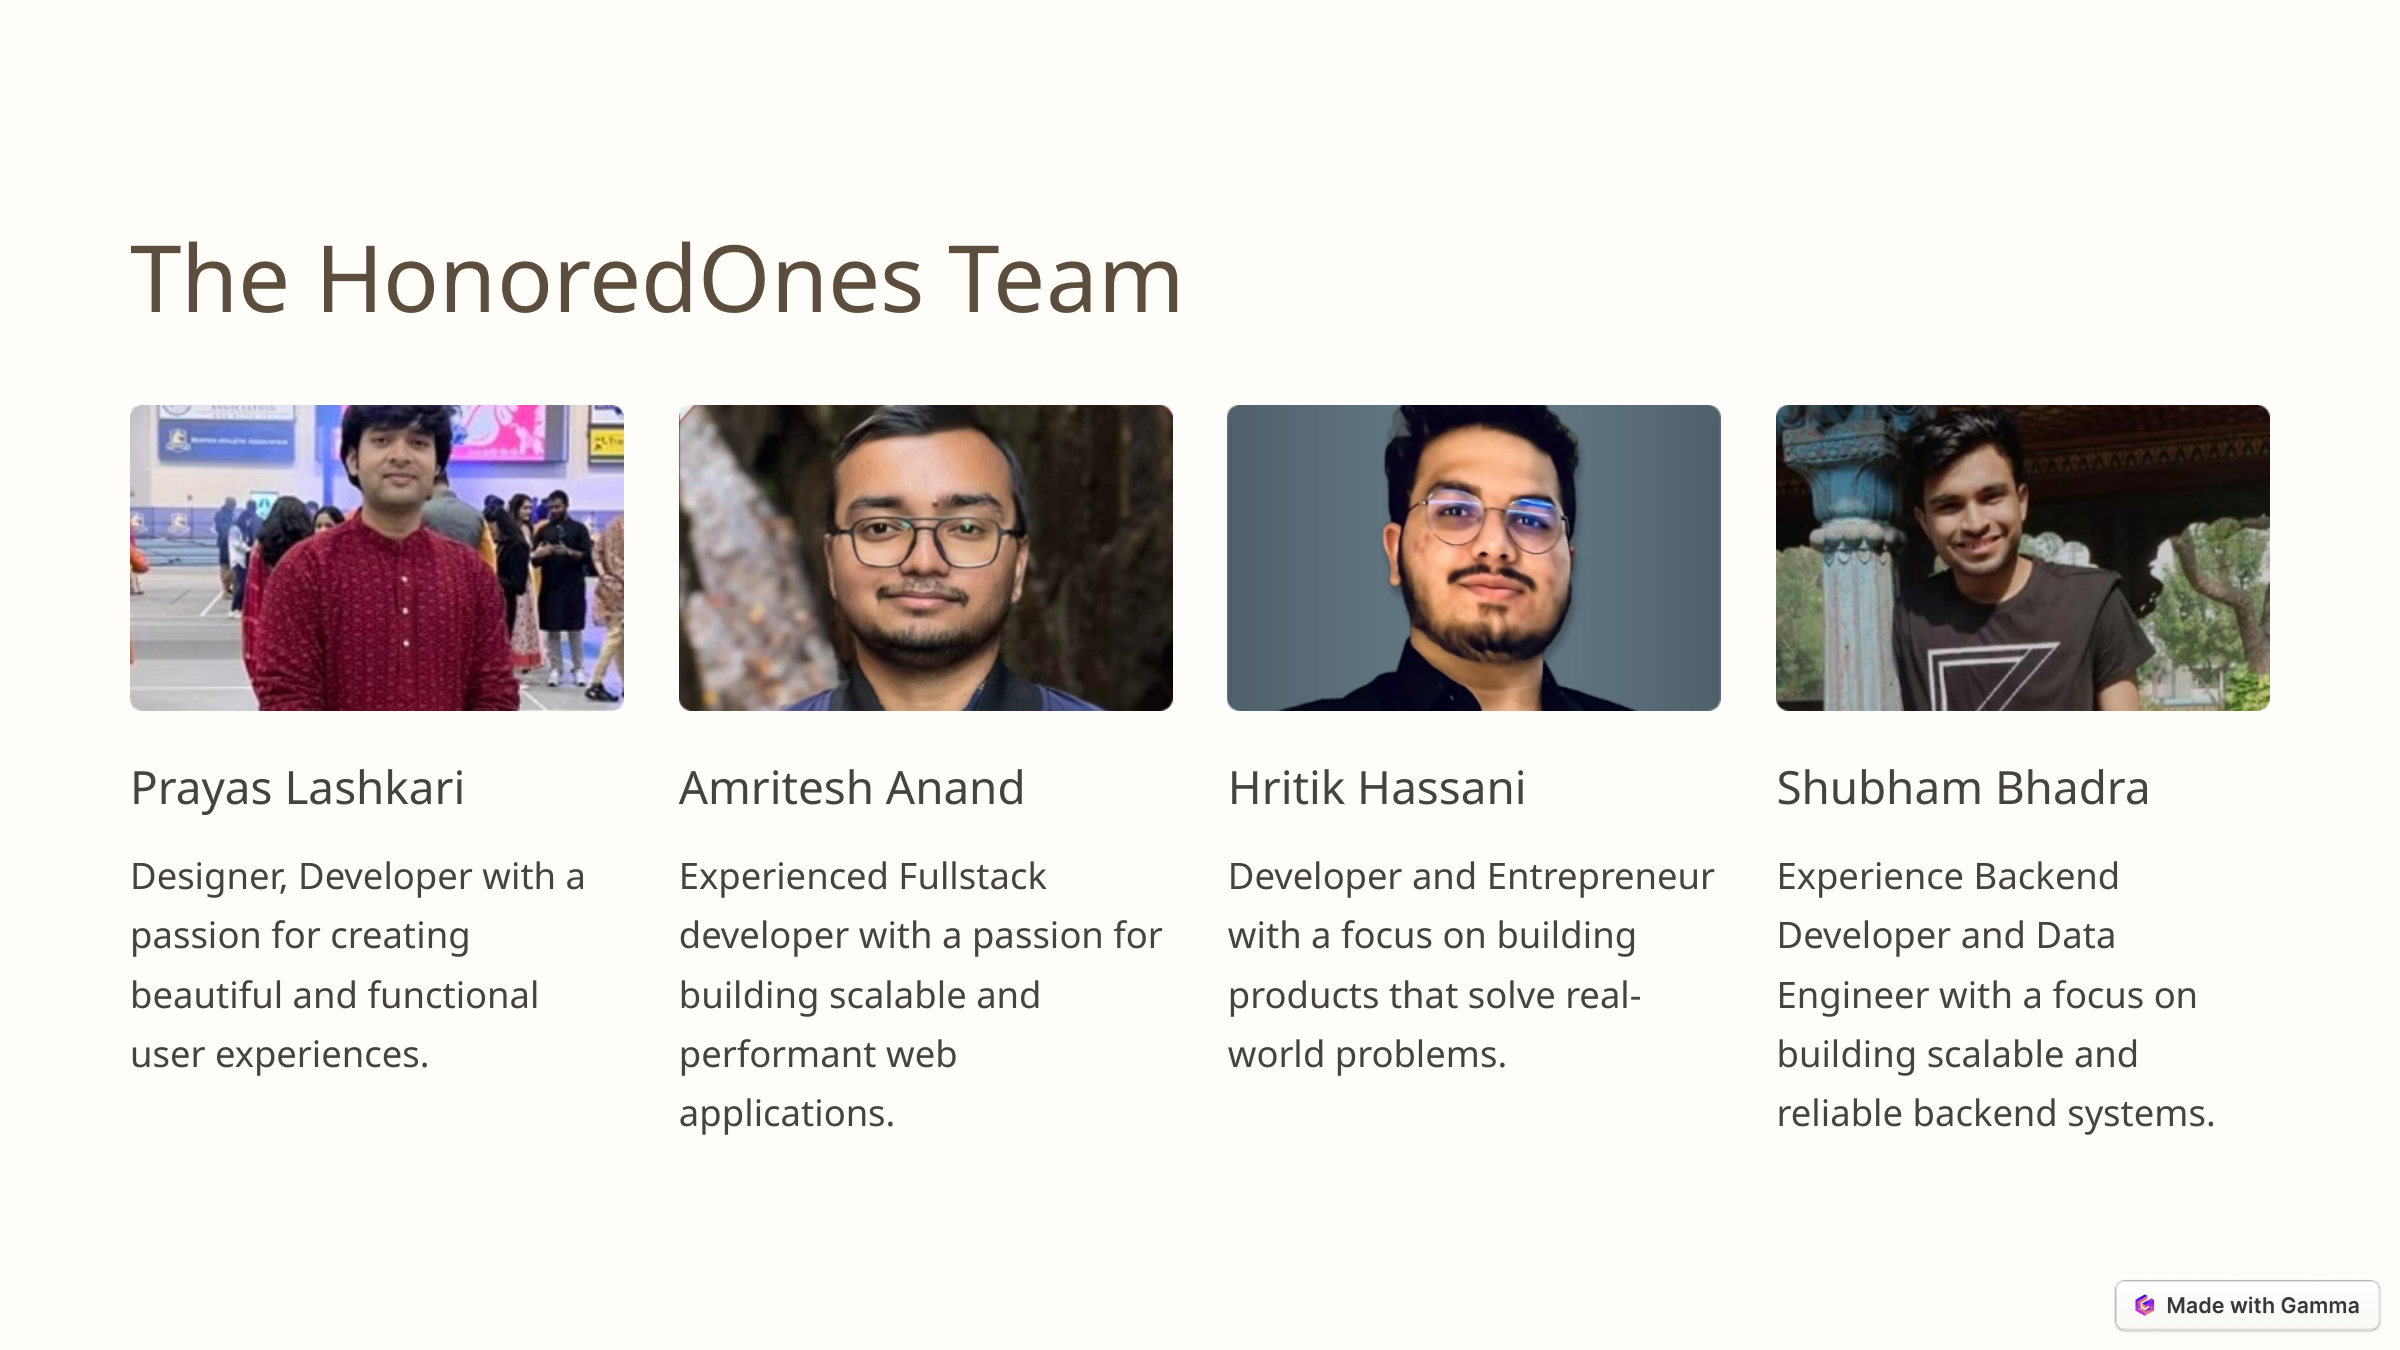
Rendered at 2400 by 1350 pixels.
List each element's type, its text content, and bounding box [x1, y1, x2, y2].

text_box Developer and Entrepreneur with a focus on building products that solve real-world problems. [1227, 837, 1721, 1076]
text_box Experienced Fullstack developer with a passion for building scalable and performant web applications. [679, 837, 1173, 1135]
text_box Shubham Bhadra [1776, 756, 2242, 815]
picture [2106, 1271, 2389, 1339]
text_box Designer, Developer with a passion for creating beautiful and functional user experiences. [130, 837, 624, 1076]
text_box Hritik Hassani [1227, 756, 1693, 815]
text_box Amritesh Anand [678, 756, 1145, 815]
picture [1227, 405, 1721, 711]
picture [130, 405, 624, 711]
text_box The HonoredOnes Team [130, 215, 1317, 332]
picture [1776, 405, 2270, 711]
text_box Experience Backend Developer and Data Engineer with a focus on building scalable and reliable backend systems. [1776, 837, 2270, 1135]
picture [678, 405, 1173, 711]
text_box Prayas Lashkari [130, 756, 596, 815]
